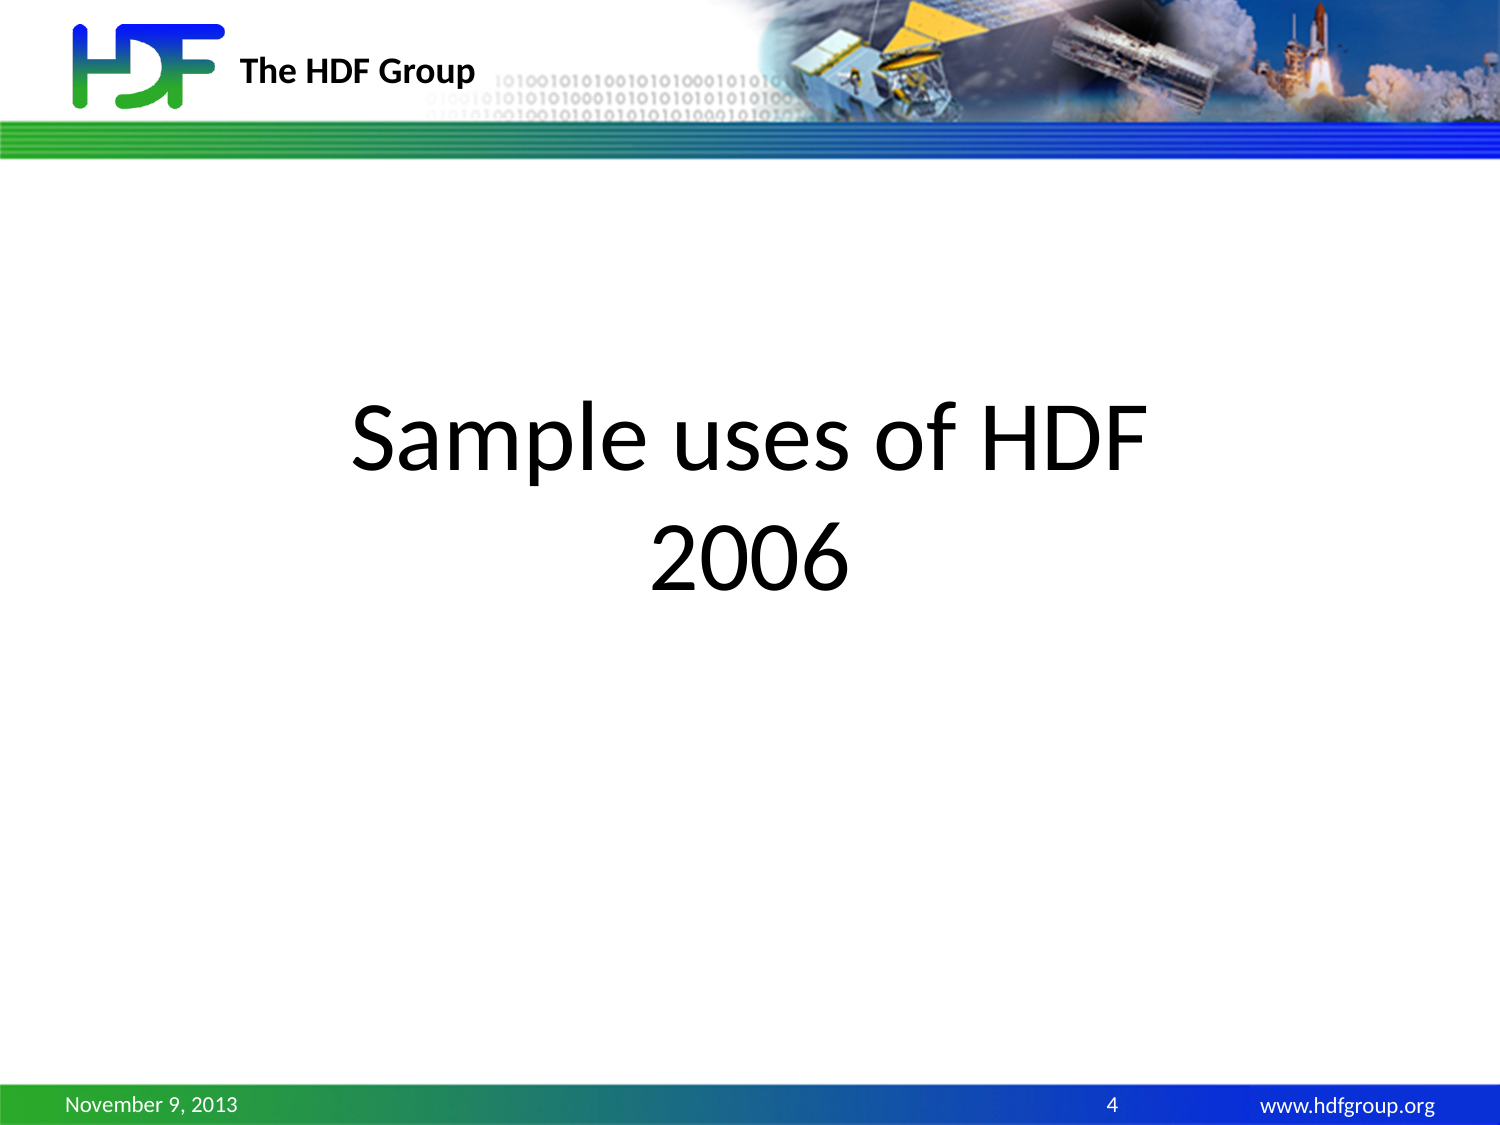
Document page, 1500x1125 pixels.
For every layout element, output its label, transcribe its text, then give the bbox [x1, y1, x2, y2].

slide_number 4 [1049, 1087, 1176, 1125]
picture [0, 0, 1500, 1125]
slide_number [49, 1087, 426, 1125]
title Sample uses of HDF 2006 [112, 362, 1388, 701]
